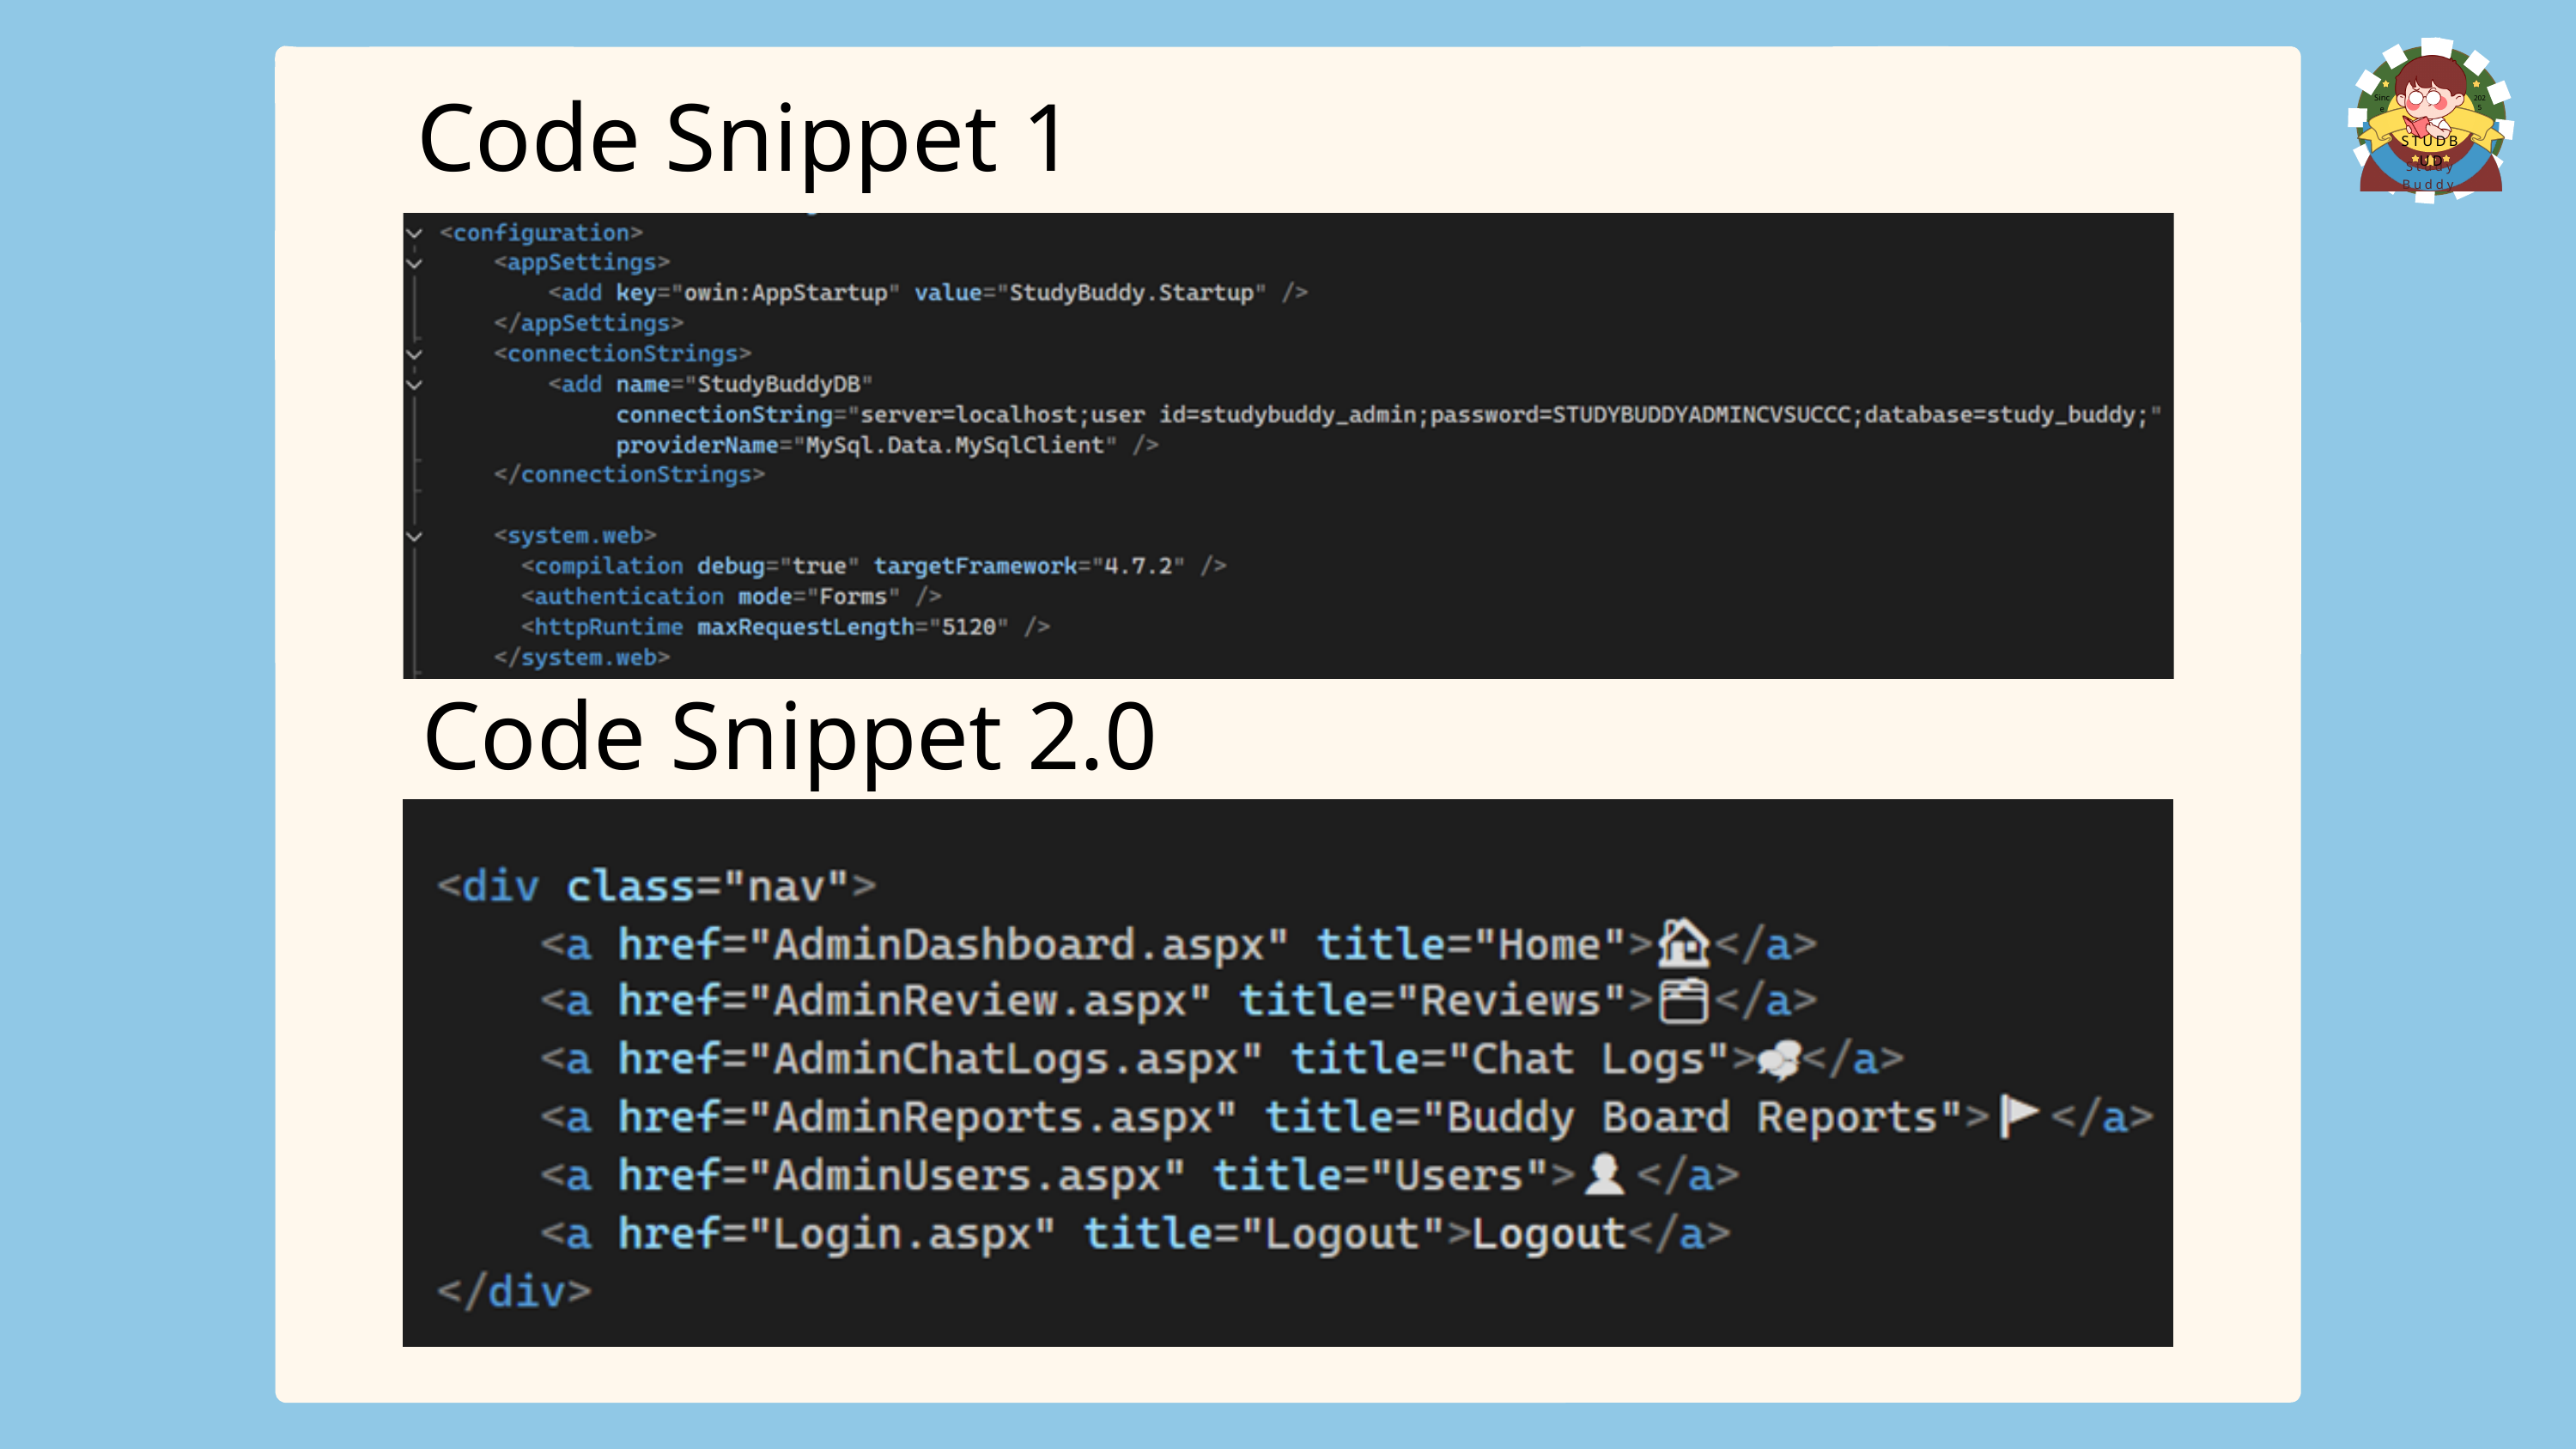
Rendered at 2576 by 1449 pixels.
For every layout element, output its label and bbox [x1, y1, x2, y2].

text_box [2386, 80, 2476, 153]
text_box [274, 45, 2302, 1404]
text_box [2357, 46, 2505, 195]
text_box [2394, 55, 2467, 141]
